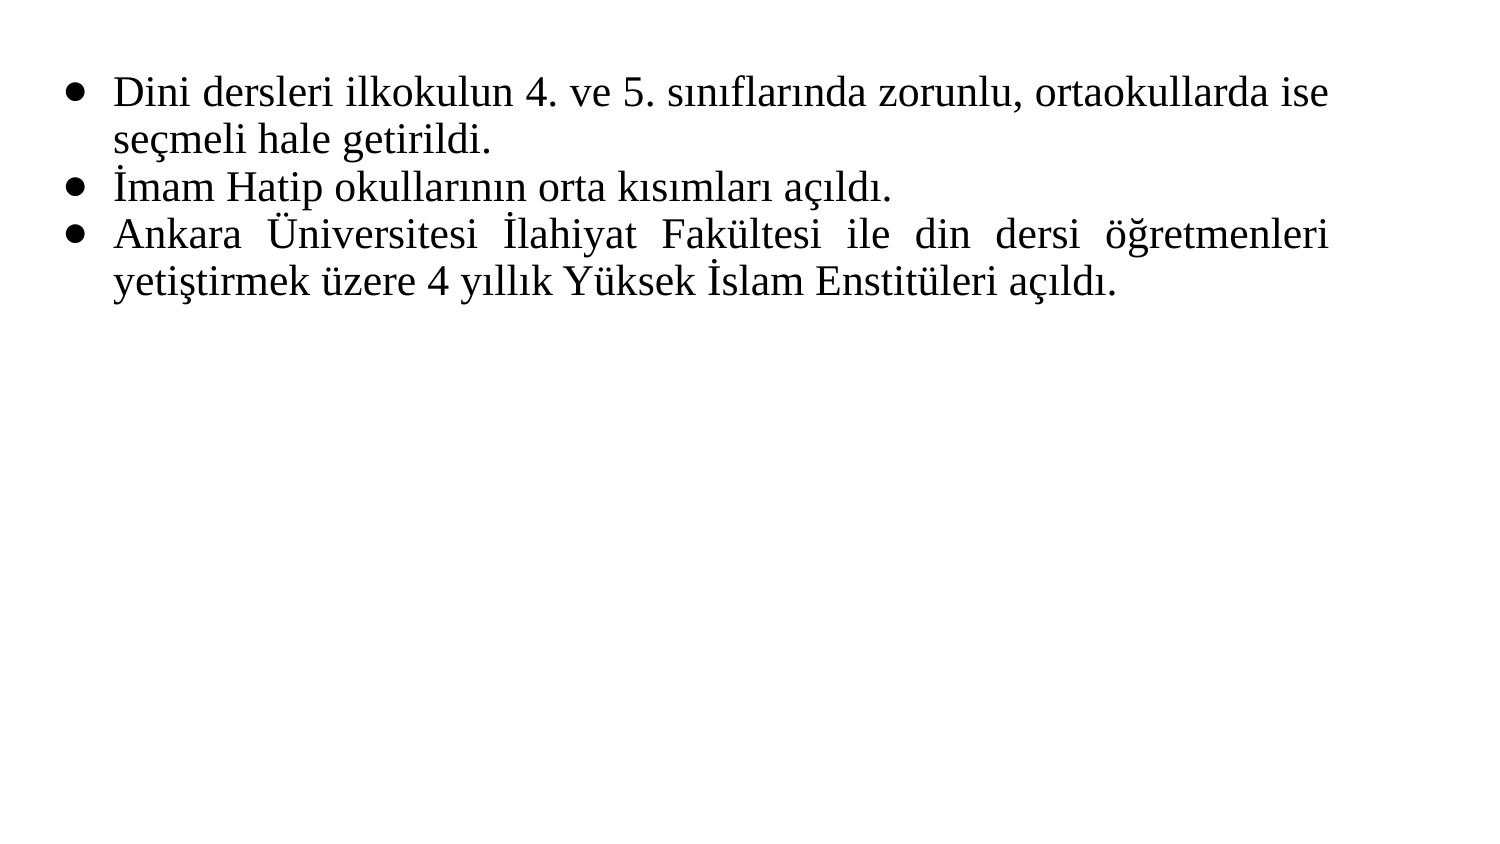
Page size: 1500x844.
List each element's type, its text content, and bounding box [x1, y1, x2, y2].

list Dini dersleri ilkokulun 4. ve 5. sınıflarında zorunlu, ortaokullarda ise seçmeli hale getirildi. İmam Hatip okullarının orta kısımları açıldı. Ankara Üniversitesi İlahiyat Fakültesi ile din dersi öğretmenleri yetiştirmek üzere 4 yıllık Yüksek İslam Enstitüleri açıldı. [23, 53, 1346, 456]
